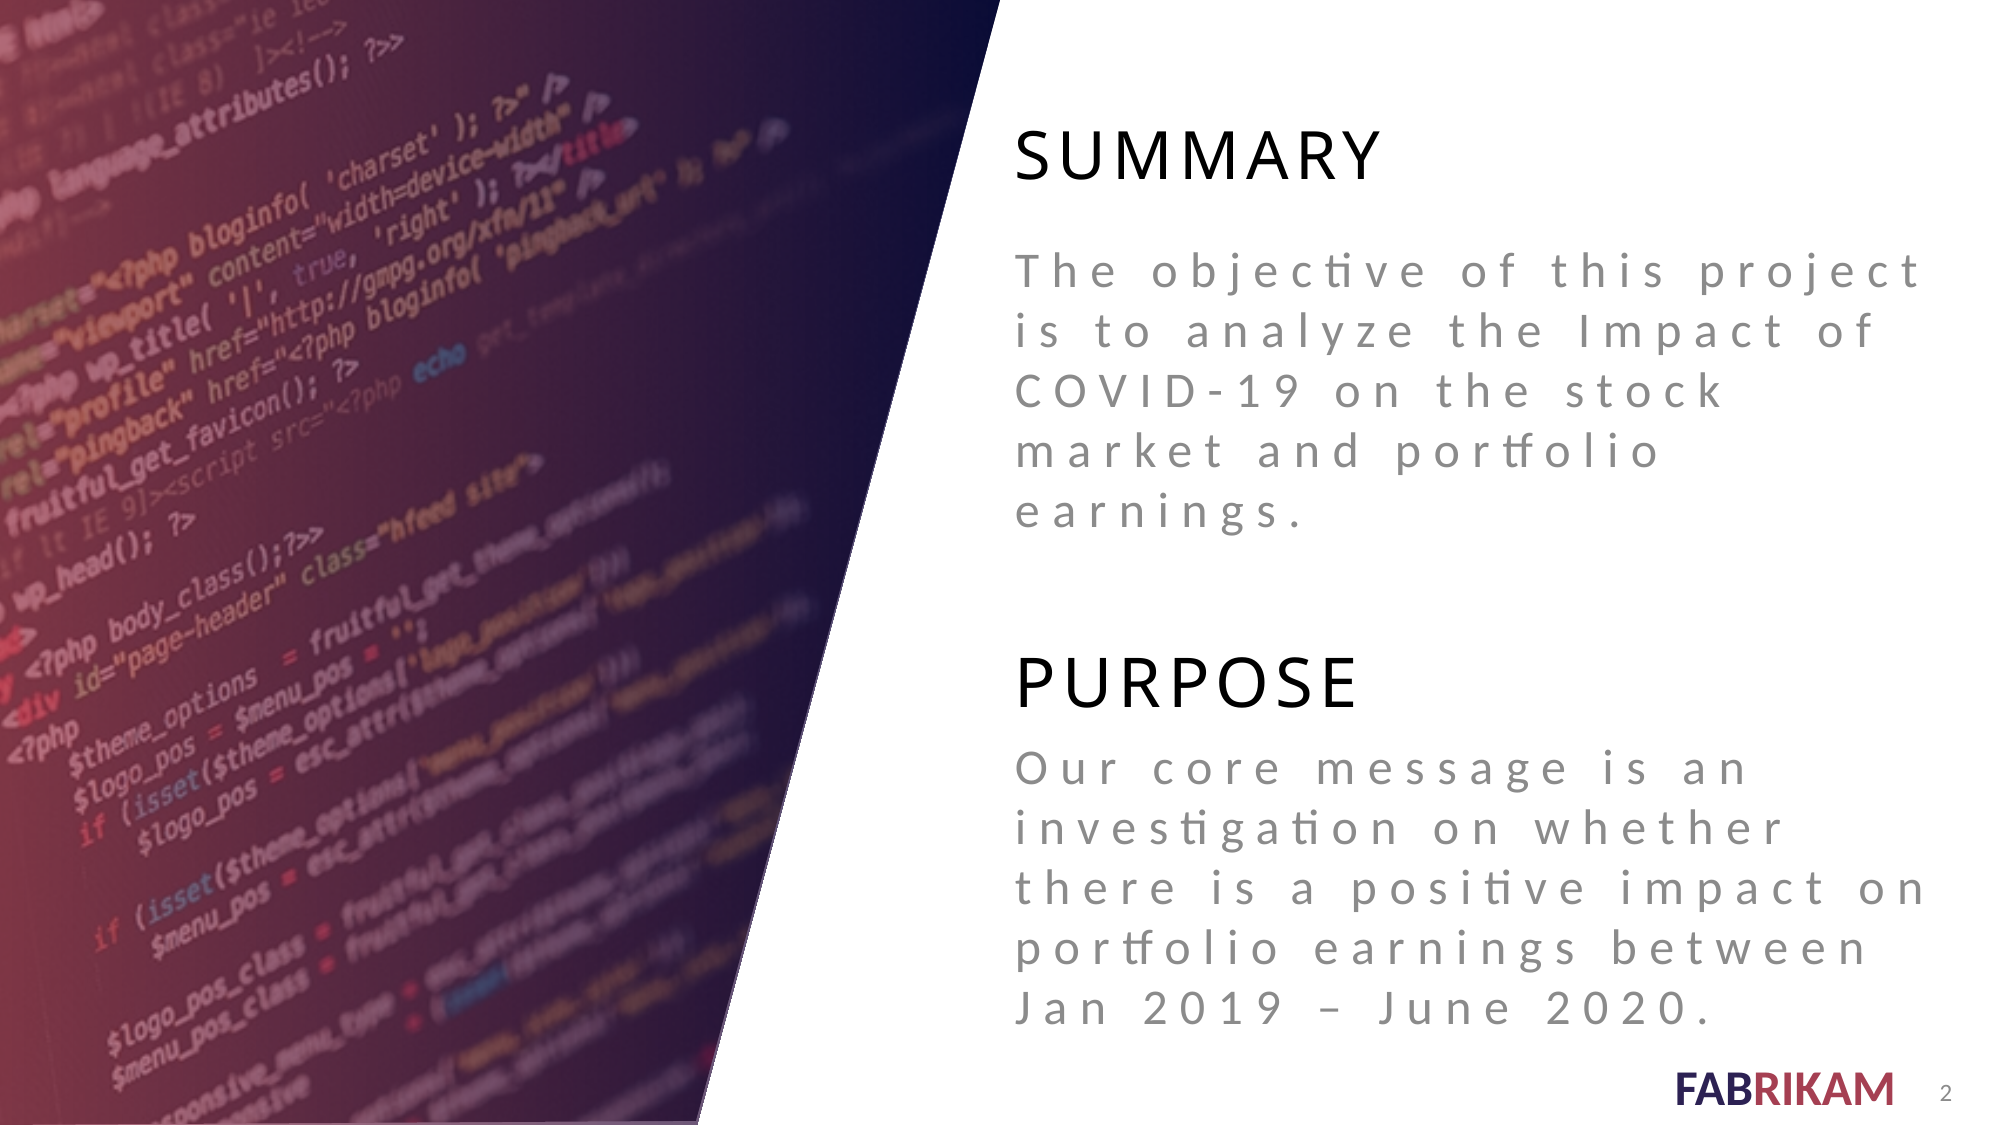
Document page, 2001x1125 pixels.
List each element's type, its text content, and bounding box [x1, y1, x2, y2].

title Summary [1000, 88, 1862, 198]
list The objective of this project is to analyze the Impact of COVID-19 on the stock market and portfolio earnings. [1000, 198, 1968, 578]
picture [0, 0, 1000, 1125]
text_box Our core message is an investigation on whether there is a positive impact on portfolio earnings between Jan 2019 – June 2020. [1000, 710, 1968, 1059]
text_box Purpose [1000, 623, 1895, 710]
slide_number 2 [1894, 1061, 1968, 1121]
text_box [1614, 1065, 1880, 1109]
